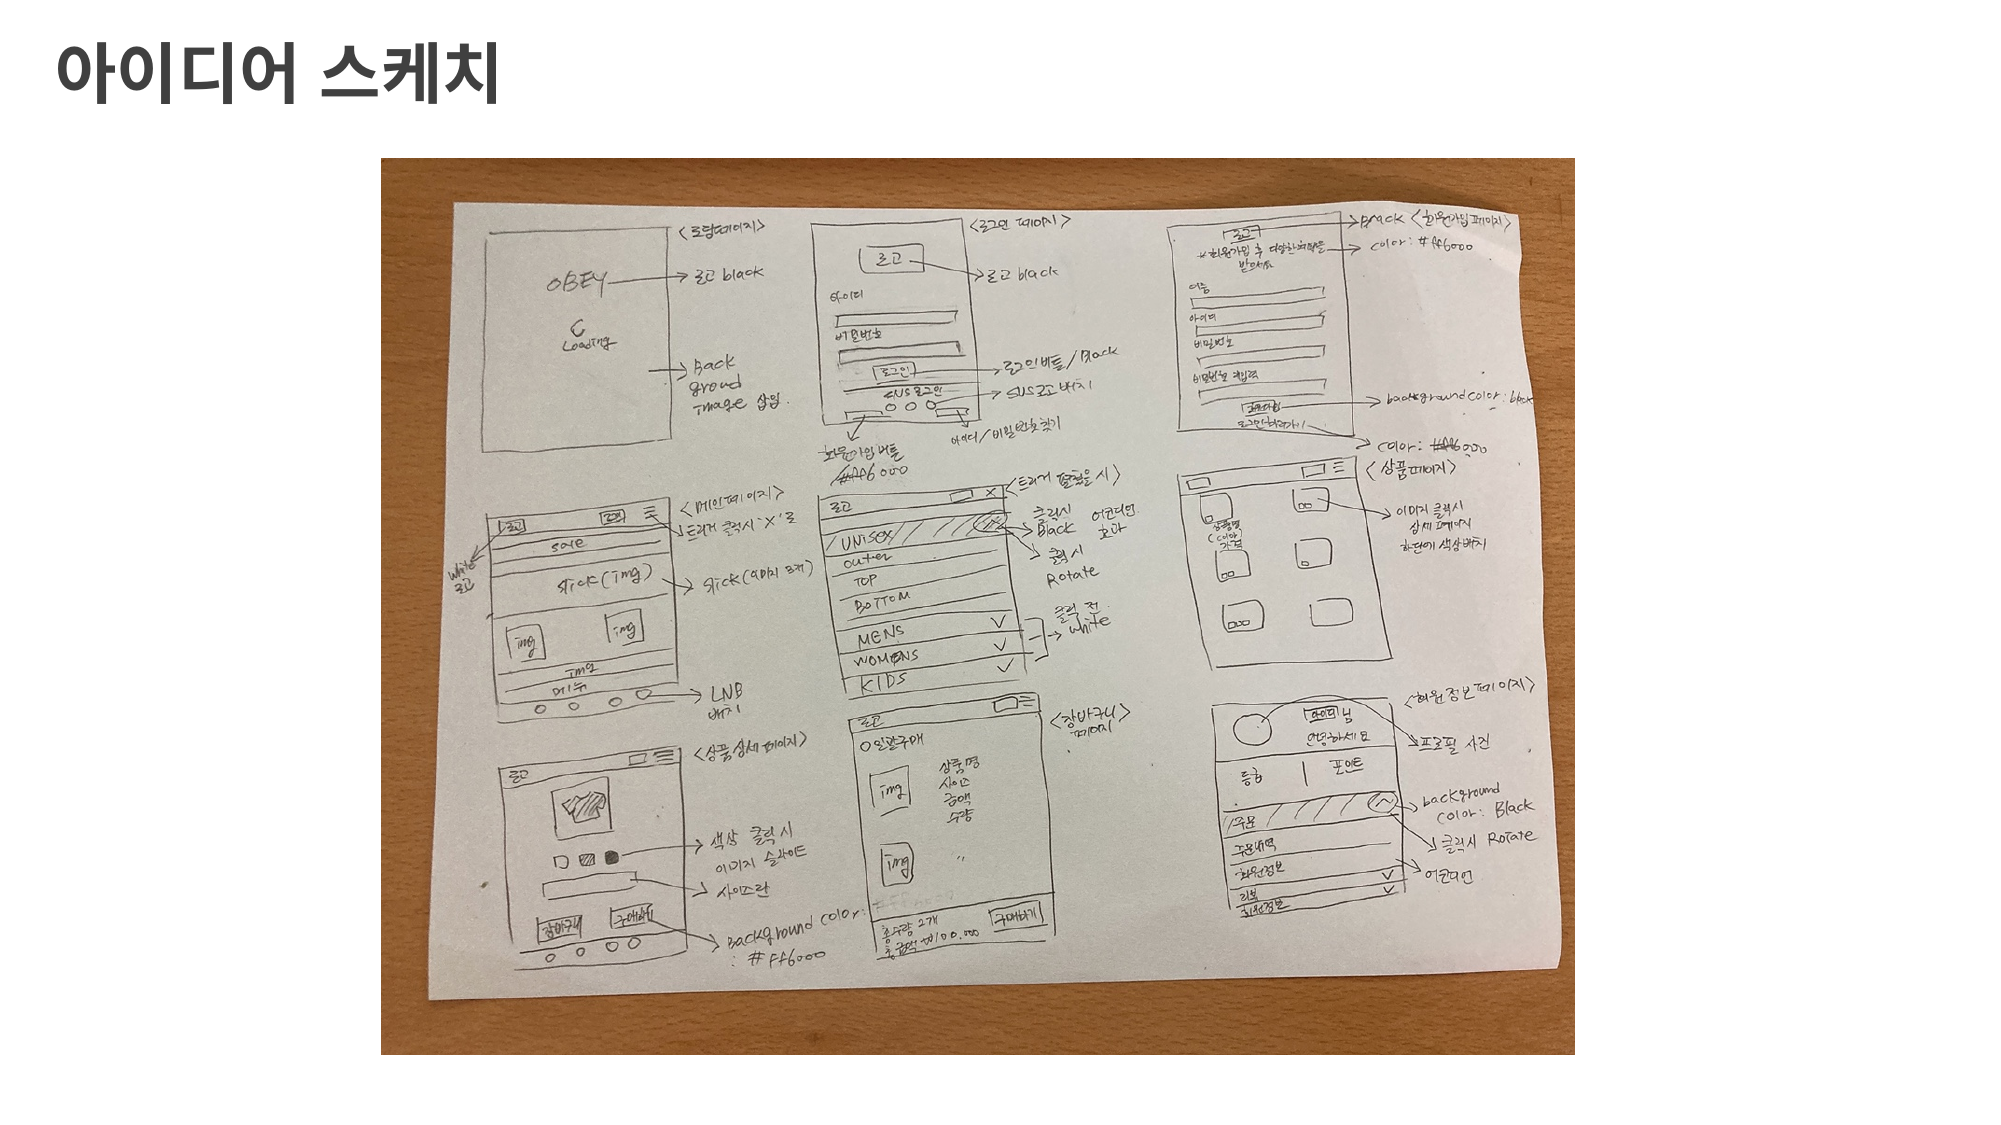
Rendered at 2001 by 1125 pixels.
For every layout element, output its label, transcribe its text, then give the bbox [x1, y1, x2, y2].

picture [381, 158, 1575, 1055]
text_box 아이디어 스케치 [0, 24, 654, 120]
